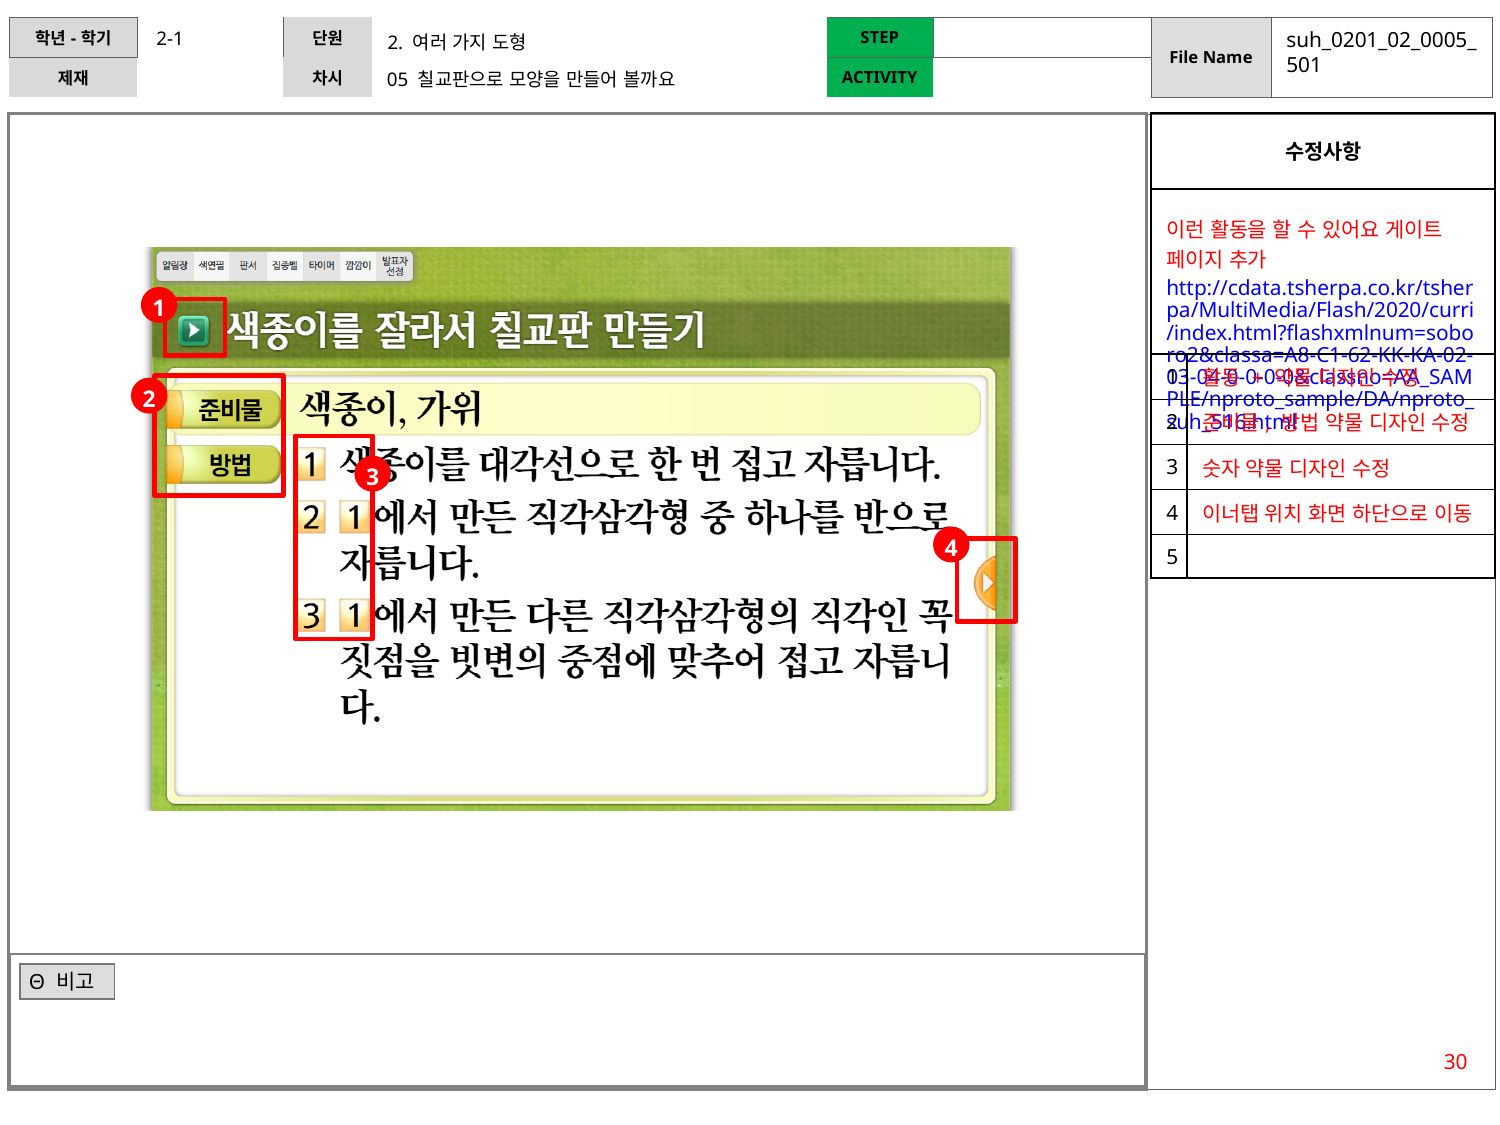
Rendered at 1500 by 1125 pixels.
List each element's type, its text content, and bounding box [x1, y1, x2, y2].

table_cell 5 [1152, 535, 1186, 577]
table_cell 1 [1152, 355, 1186, 399]
text_box suh_0201_02_0005_501 [1271, 18, 1500, 84]
table_cell 이너탭 위치 화면 하단으로 이동 [1188, 490, 1494, 534]
table_cell 숫자 약물 디자인 수정 [1188, 445, 1494, 489]
table_cell 이런 활동을 할 수 있어요 게이트 페이지 추가 http://cdata.tsherpa.co.kr/tsherpa/MultiMedia/Flash/2020/curri/index.html?flashxmlnum=soboro2&classa=A8-C1-62-KK-KA-02-03-04-0-0-0-0&classno=AA_SAMPLE/nproto_sample/DA/nproto_suh_516.html [1152, 190, 1494, 353]
table_header 수정사항 [1152, 114, 1494, 188]
table_cell 활동 + 약물 디자인 수정 [1188, 355, 1494, 399]
table_cell 3 [1152, 445, 1186, 489]
table_cell 준비물, 방법 약물 디자인 수정 [1188, 400, 1494, 444]
table_cell 2 [1152, 400, 1186, 444]
picture [23, 247, 1138, 811]
table_cell [1188, 535, 1494, 577]
text_box 05 칠교판으로 모양을 만들어 볼까요 [372, 60, 821, 96]
text_box 2. 여러 가지 도형 [372, 23, 828, 48]
table_cell 4 [1152, 490, 1186, 534]
text_box 2-1 [141, 18, 284, 55]
